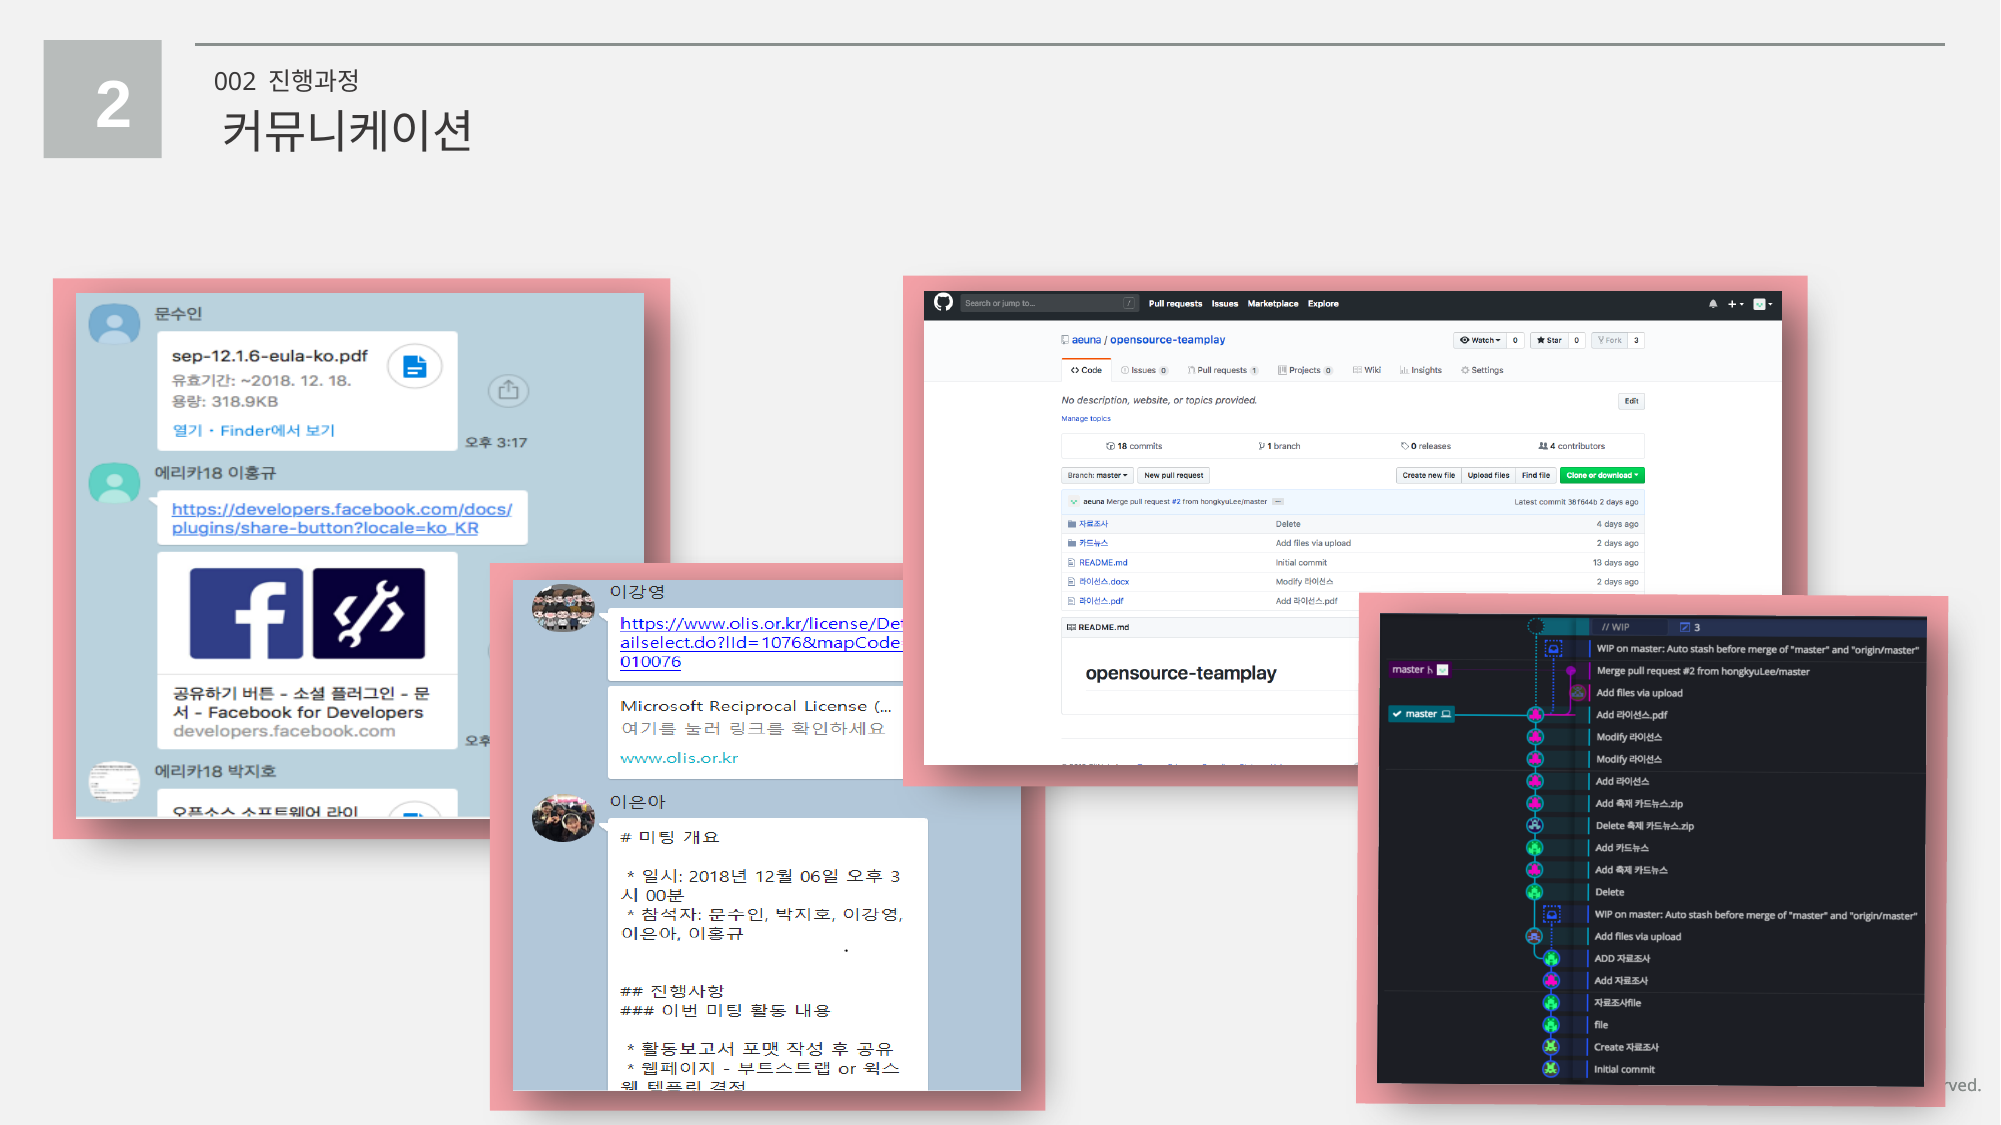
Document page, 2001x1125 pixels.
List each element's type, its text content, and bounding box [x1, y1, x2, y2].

text_box 2 [80, 52, 123, 148]
text_box Copyrightⓒ. Saebyeol Yu. All Rights Reserved. [1965, 1067, 1998, 1102]
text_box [52, 275, 1947, 1111]
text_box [194, 57, 503, 167]
text_box [42, 39, 163, 159]
